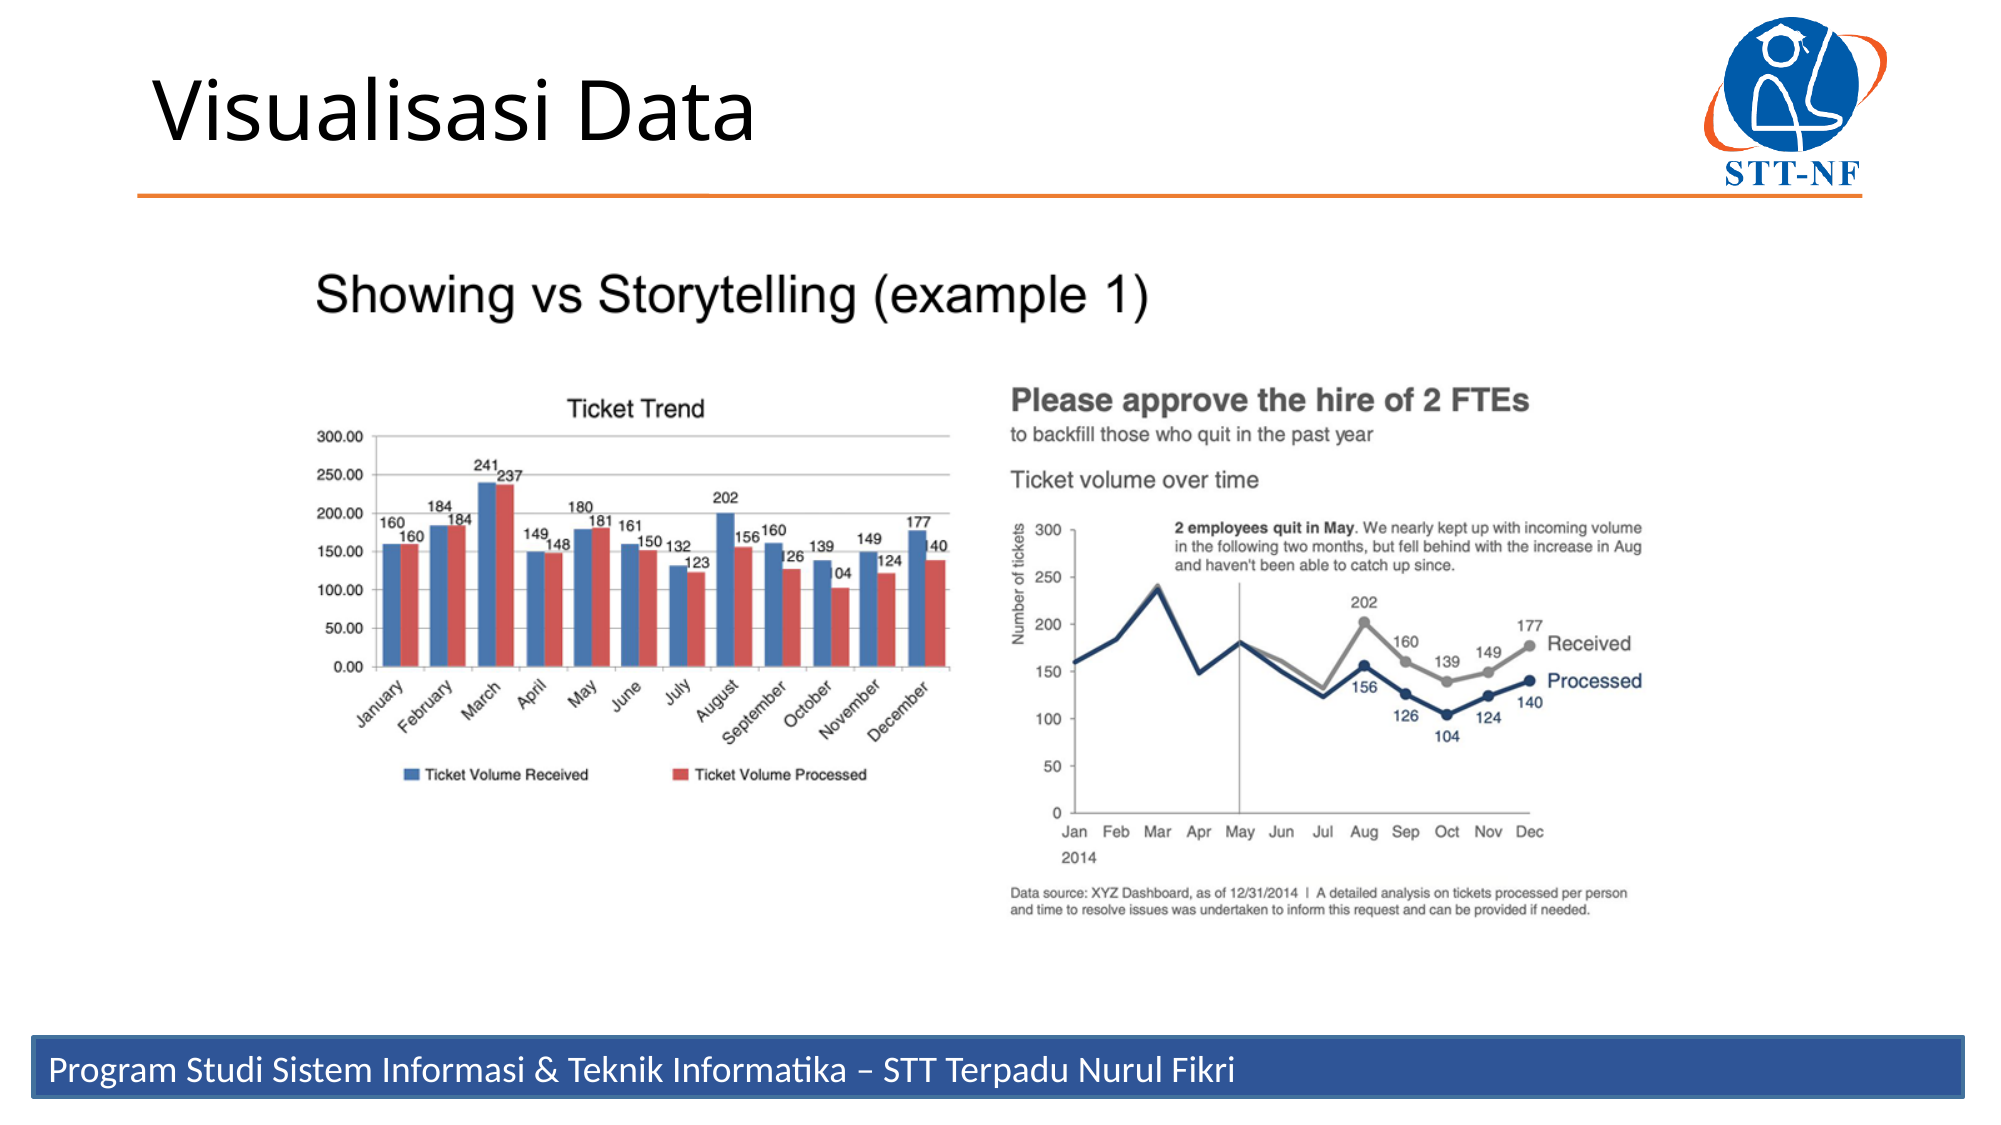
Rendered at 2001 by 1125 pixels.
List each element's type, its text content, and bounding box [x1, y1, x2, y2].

text_box Visualisasi Data [137, 59, 1863, 167]
picture [1704, 17, 1887, 196]
picture [270, 231, 1729, 952]
